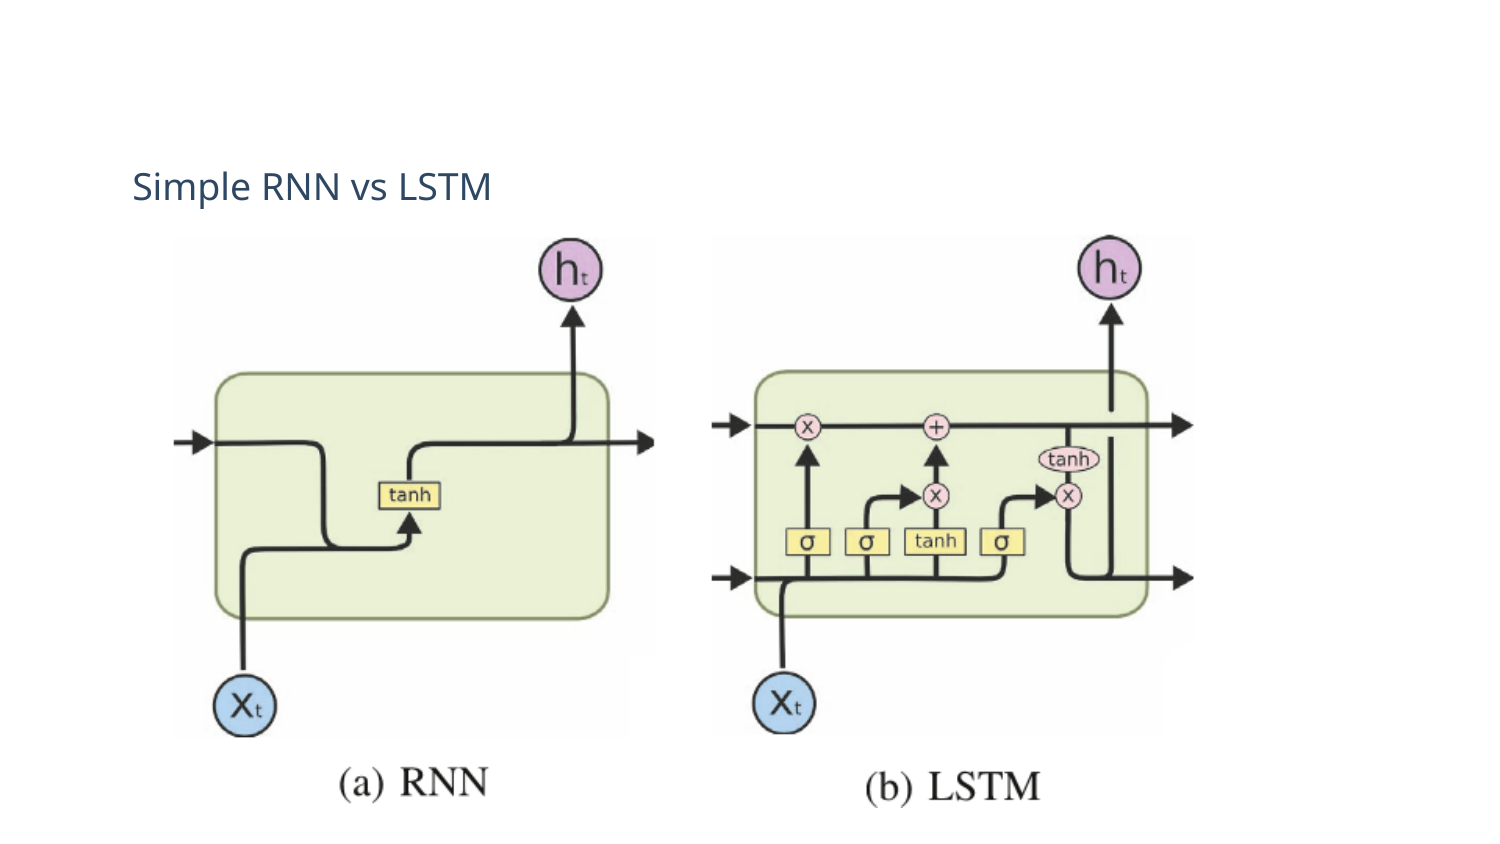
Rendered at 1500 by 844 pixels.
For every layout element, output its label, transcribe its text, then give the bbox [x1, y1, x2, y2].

picture [170, 232, 1200, 808]
text_box Simple RNN vs LSTM [121, 134, 1371, 211]
